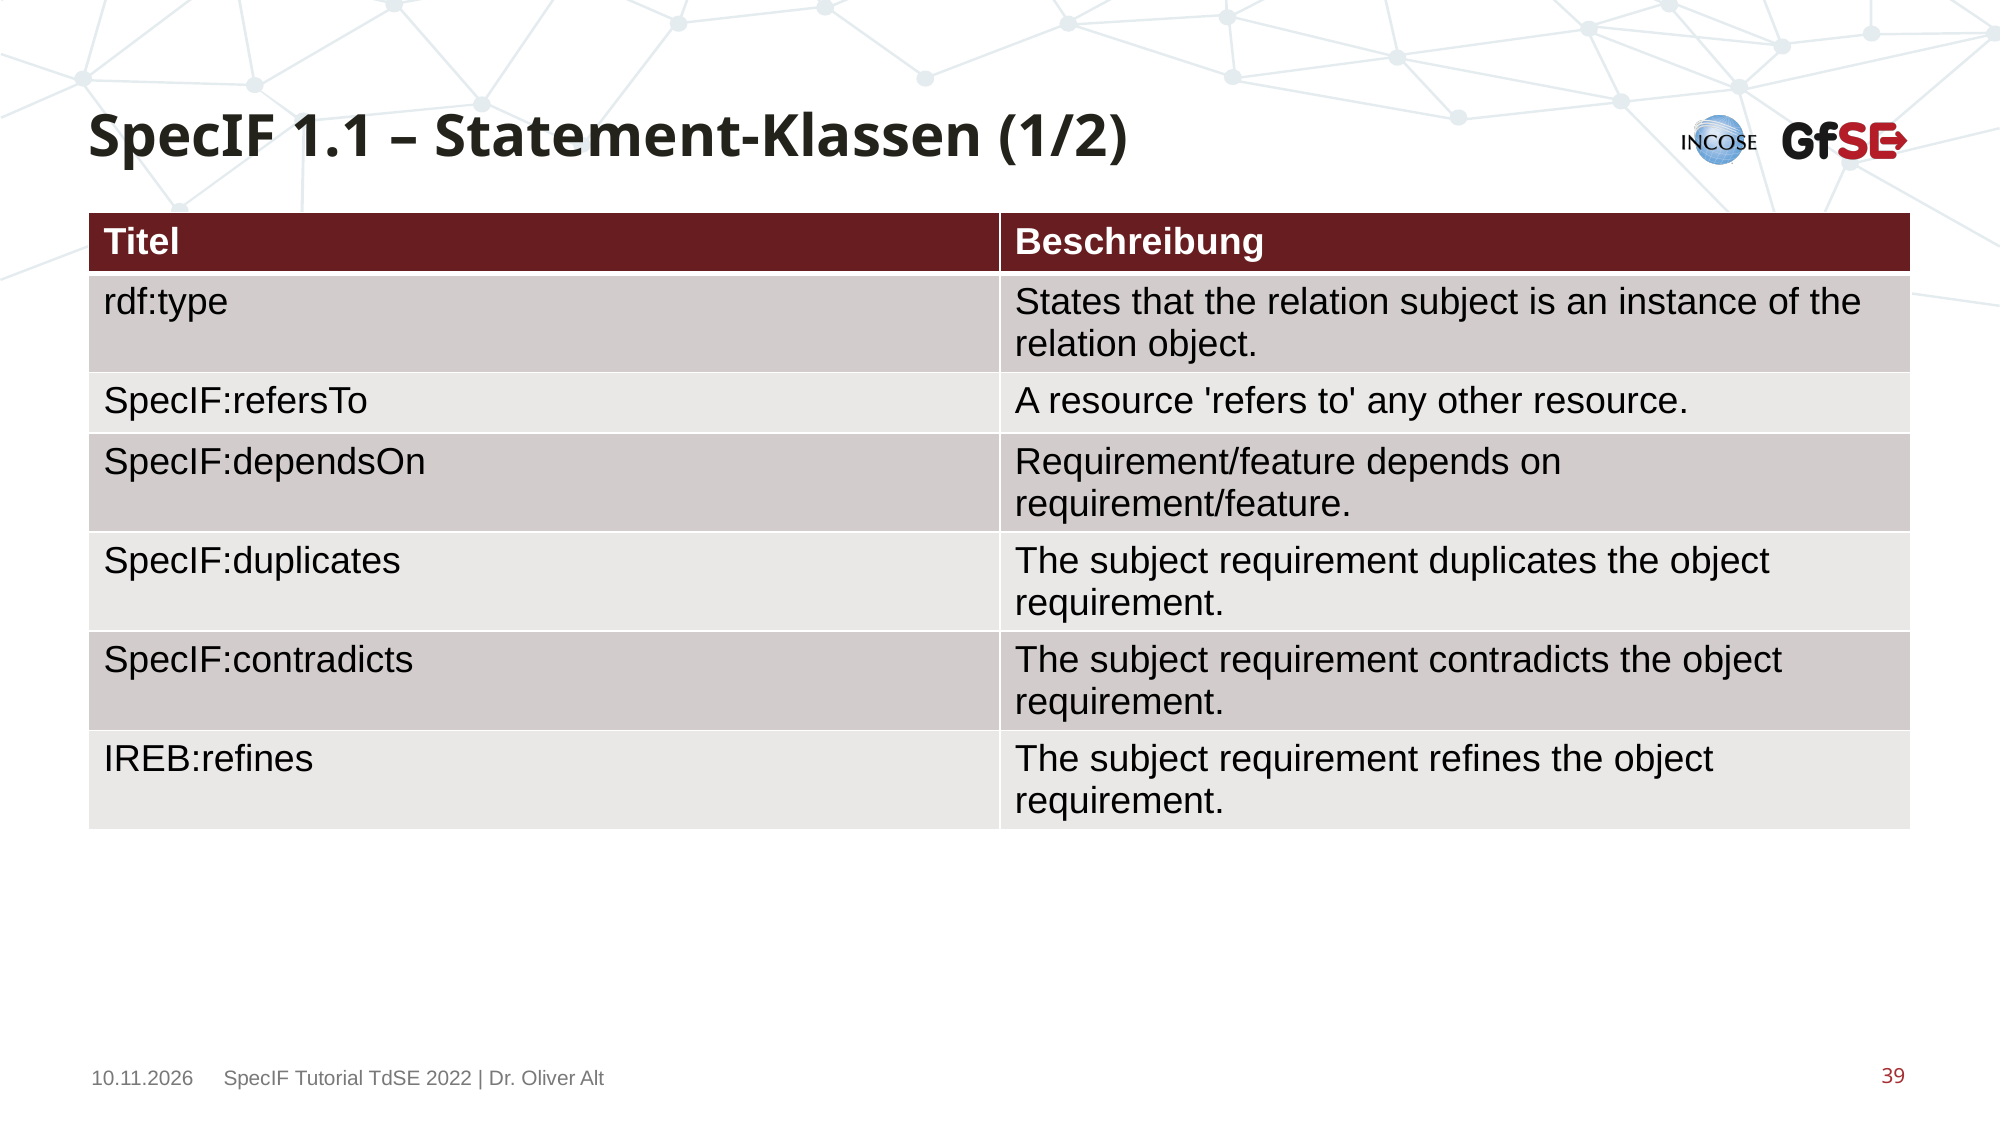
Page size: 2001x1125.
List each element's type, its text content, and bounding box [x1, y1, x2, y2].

table_header Beschreibung [1001, 213, 1910, 271]
table_cell SpecIF:dependsOn [89, 434, 999, 531]
table_cell IREB:refines [89, 731, 999, 829]
table_cell A resource 'refers to' any other resource. [1001, 373, 1910, 432]
table_cell States that the relation subject is an instance of the relation object. [1001, 276, 1910, 372]
table_cell rdf:type [89, 276, 999, 372]
table_cell The subject requirement duplicates the object requirement. [1001, 533, 1910, 630]
table_cell Requirement/feature depends on requirement/feature. [1001, 434, 1910, 531]
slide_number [88, 1059, 197, 1095]
table_cell SpecIF:duplicates [89, 533, 999, 630]
footer SpecIF Tutorial TdSE 2022 | Dr. Oliver Alt [223, 1059, 969, 1095]
table_cell SpecIF:contradicts [89, 632, 999, 730]
table_cell The subject requirement refines the object requirement. [1001, 731, 1910, 829]
title SpecIF 1.1 – Statement-Klassen (1/2) [88, 106, 1912, 212]
table_cell SpecIF:refersTo [89, 373, 999, 432]
table_cell The subject requirement contradicts the object requirement. [1001, 632, 1910, 730]
slide_number 39 [1881, 1059, 1912, 1095]
table_header Titel [89, 213, 999, 271]
